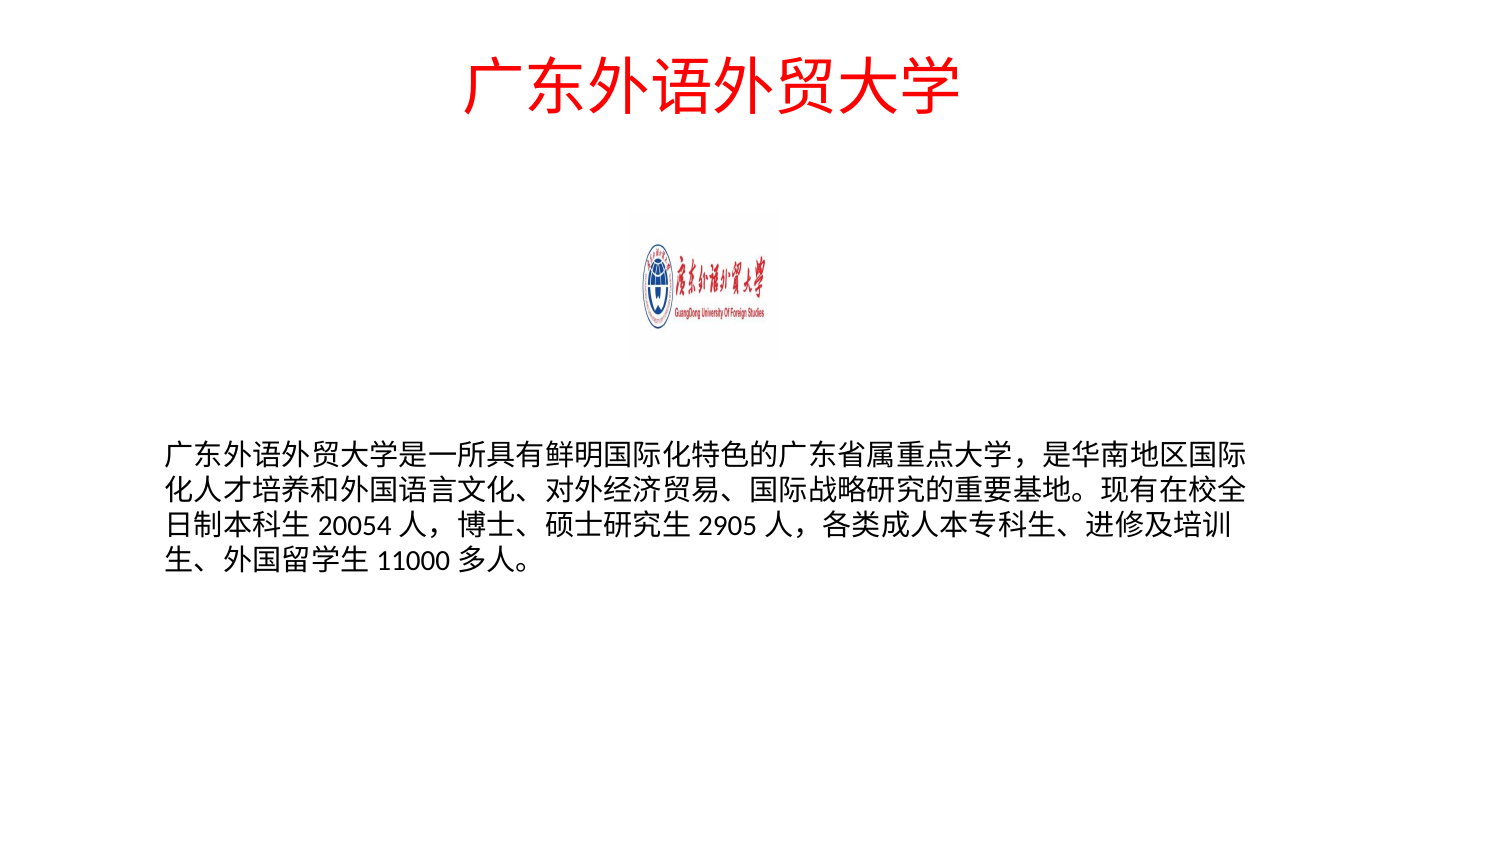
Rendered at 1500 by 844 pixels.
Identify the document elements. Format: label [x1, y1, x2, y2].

picture [629, 210, 780, 361]
